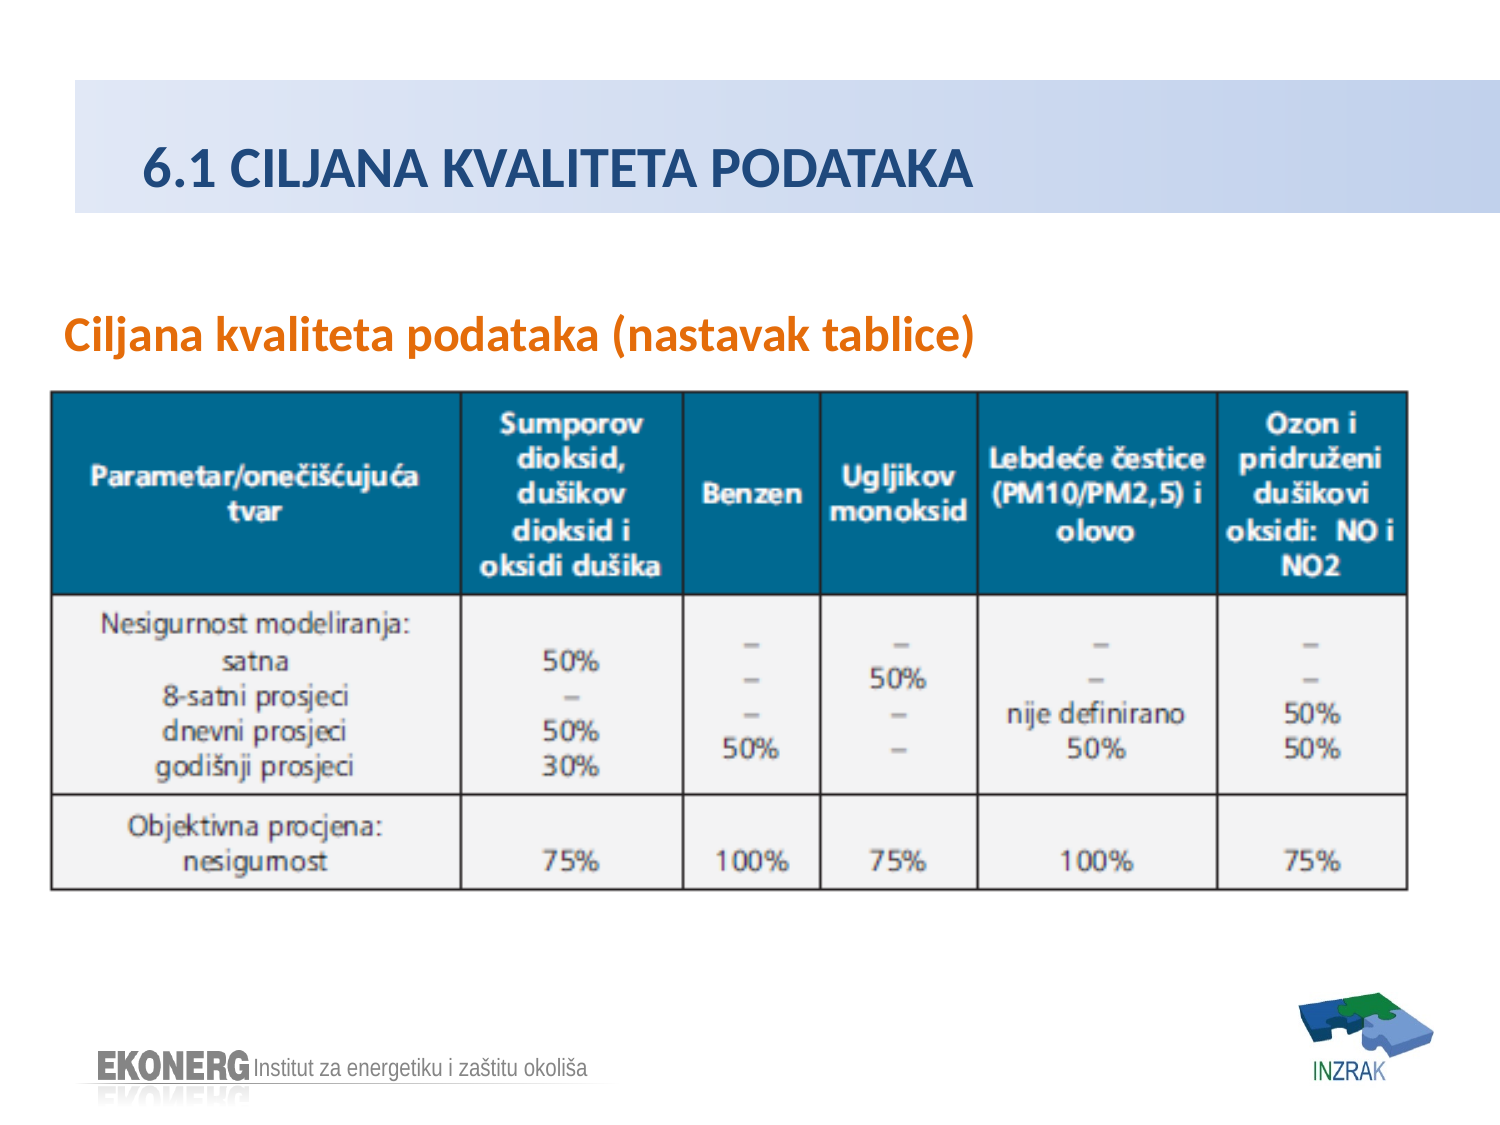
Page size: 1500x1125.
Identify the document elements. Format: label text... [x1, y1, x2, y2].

title 6.1 CILJANA KVALITETA PODATAKA [75, 80, 1500, 213]
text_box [61, 1038, 636, 1112]
picture [1298, 992, 1434, 1088]
picture [41, 384, 1420, 899]
text_box Ciljana kvaliteta podataka (nastavak tablice) [50, 293, 1361, 369]
